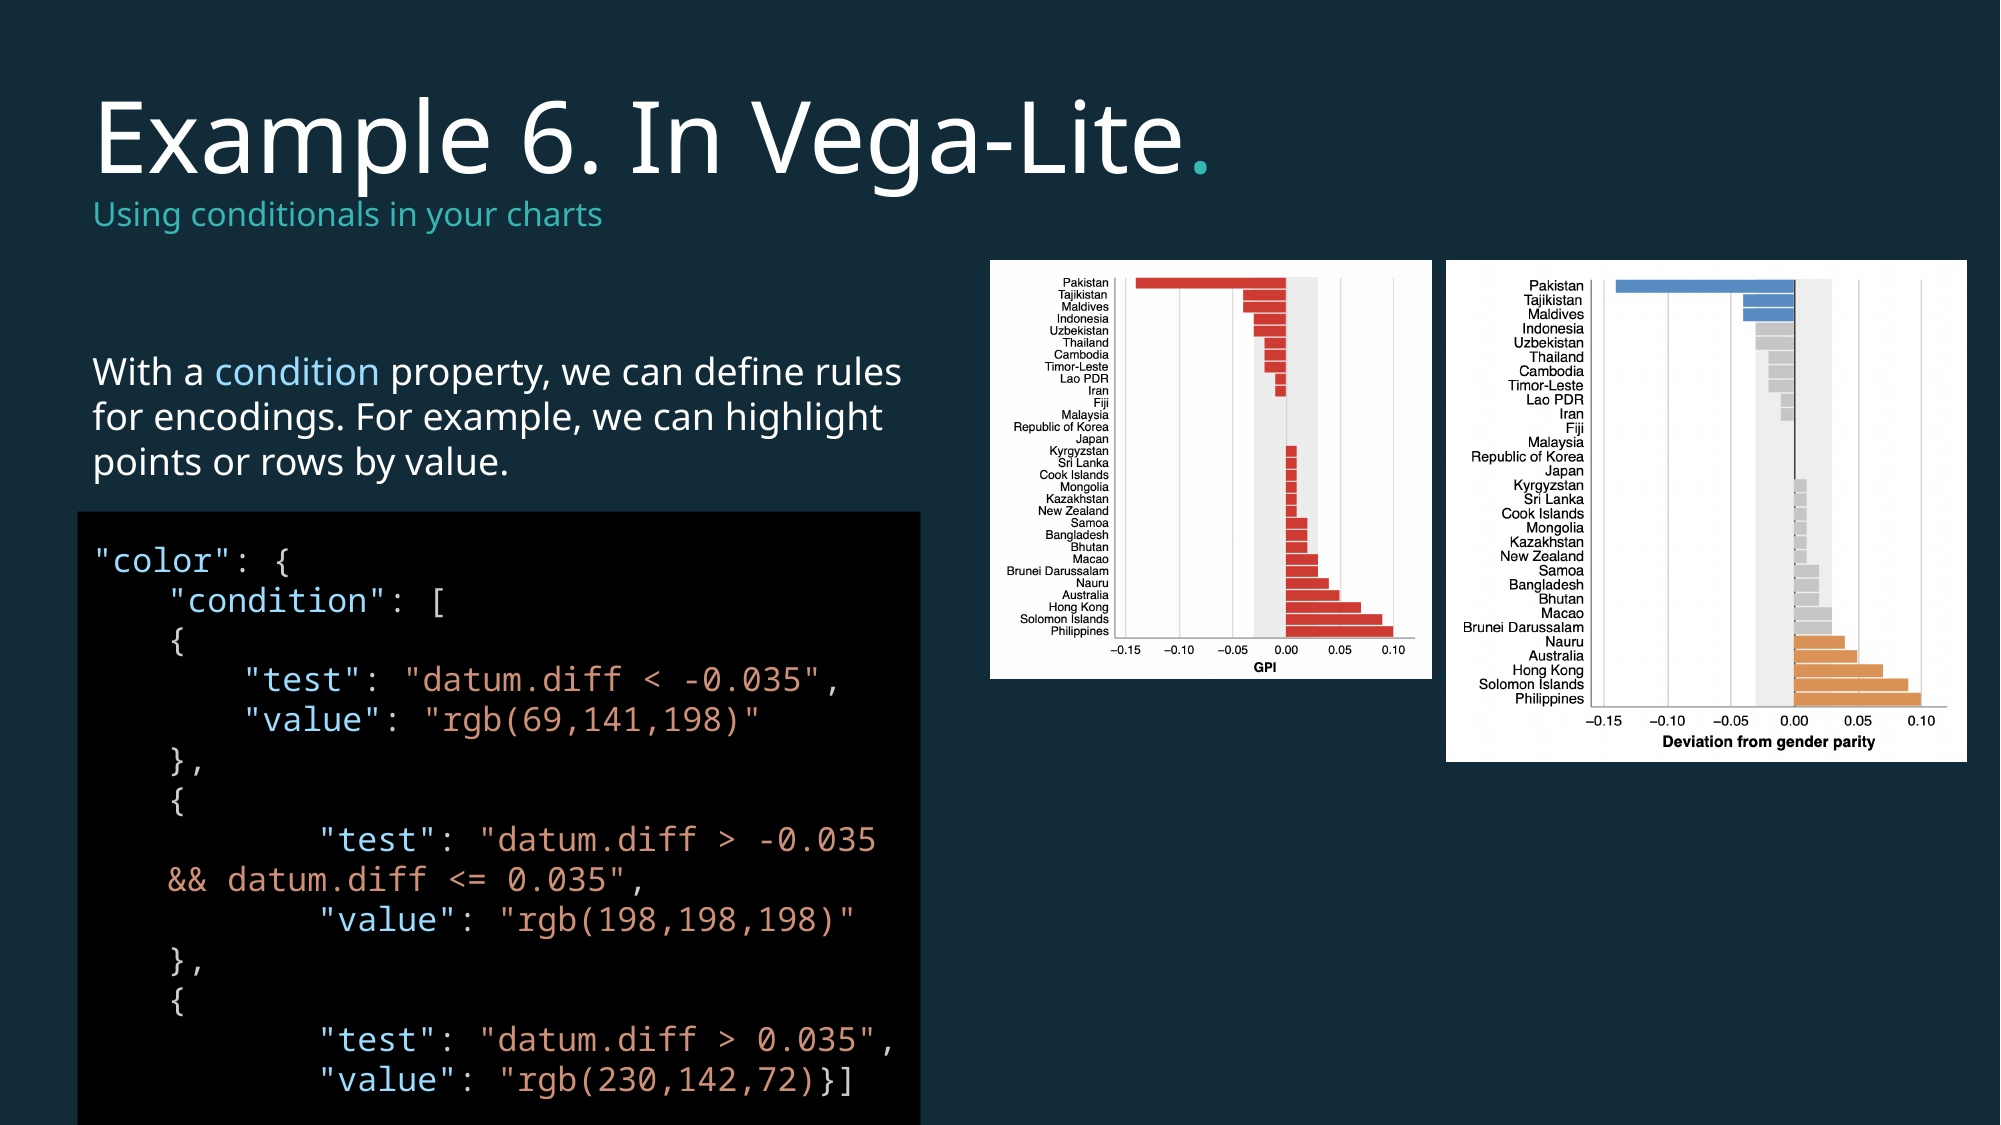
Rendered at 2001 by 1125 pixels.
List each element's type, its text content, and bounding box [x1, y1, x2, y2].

picture [990, 260, 1432, 679]
picture [1446, 260, 1967, 763]
text_box Example 6. In Vega-Lite. Using conditionals in your charts [77, 66, 1401, 209]
text_box "color": { "condition": [ { "test": "datum.diff < -0.035", "value": "rgb(69,141,198)" }, { "test": "datum.diff > -0.035 && datum.diff <= 0.035", "value": "rgb(198,198,198)" }, { "test": "datum.diff > 0.035", "value": "rgb(230,142,72)}] [76, 509, 922, 1125]
text_box With a condition property, we can define rules for encodings. For example, we can highlight points or rows by value. [77, 340, 921, 491]
